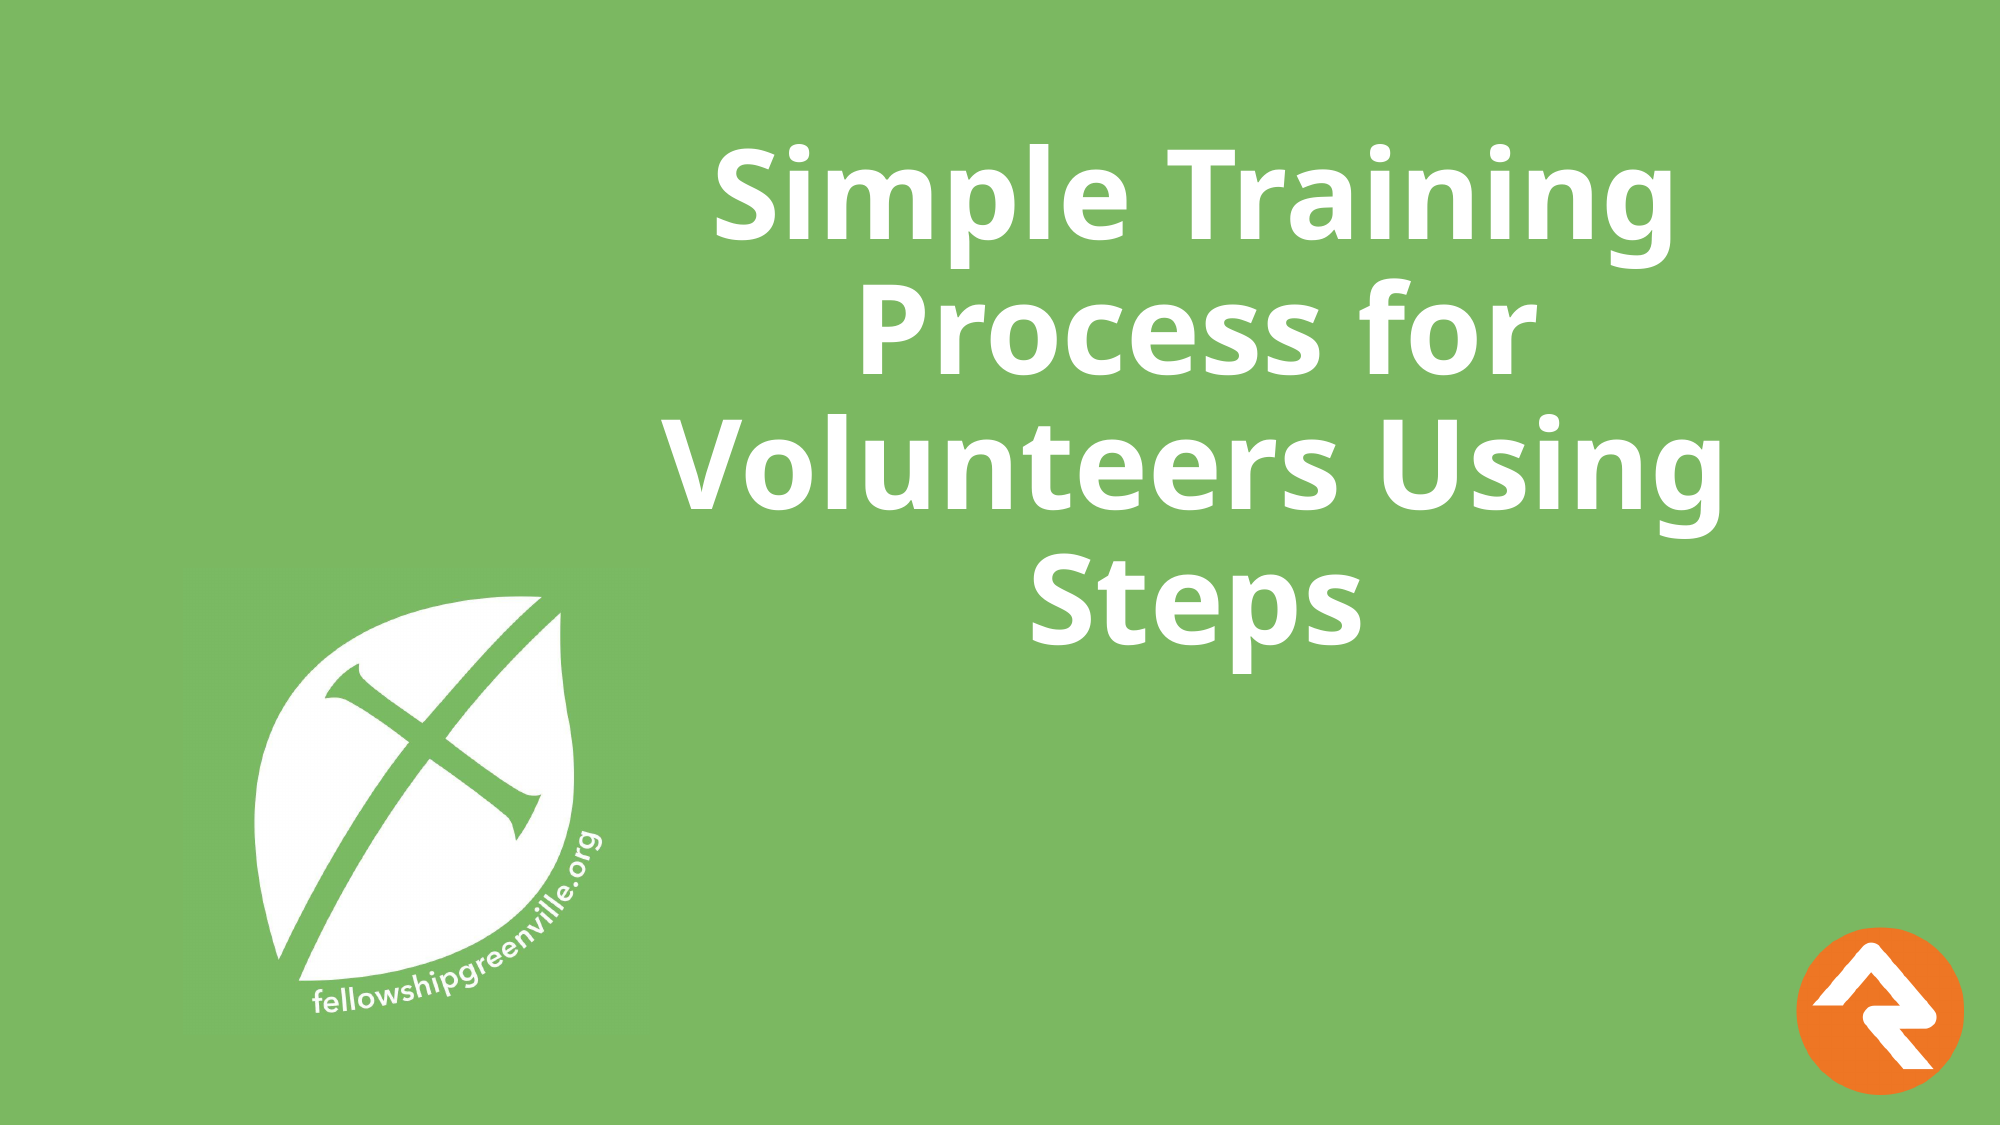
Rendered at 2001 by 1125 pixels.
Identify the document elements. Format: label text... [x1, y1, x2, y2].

picture [183, 568, 650, 1035]
picture [1784, 917, 1976, 1109]
list Simple Training Process for Volunteers Using Steps [530, 123, 1863, 590]
